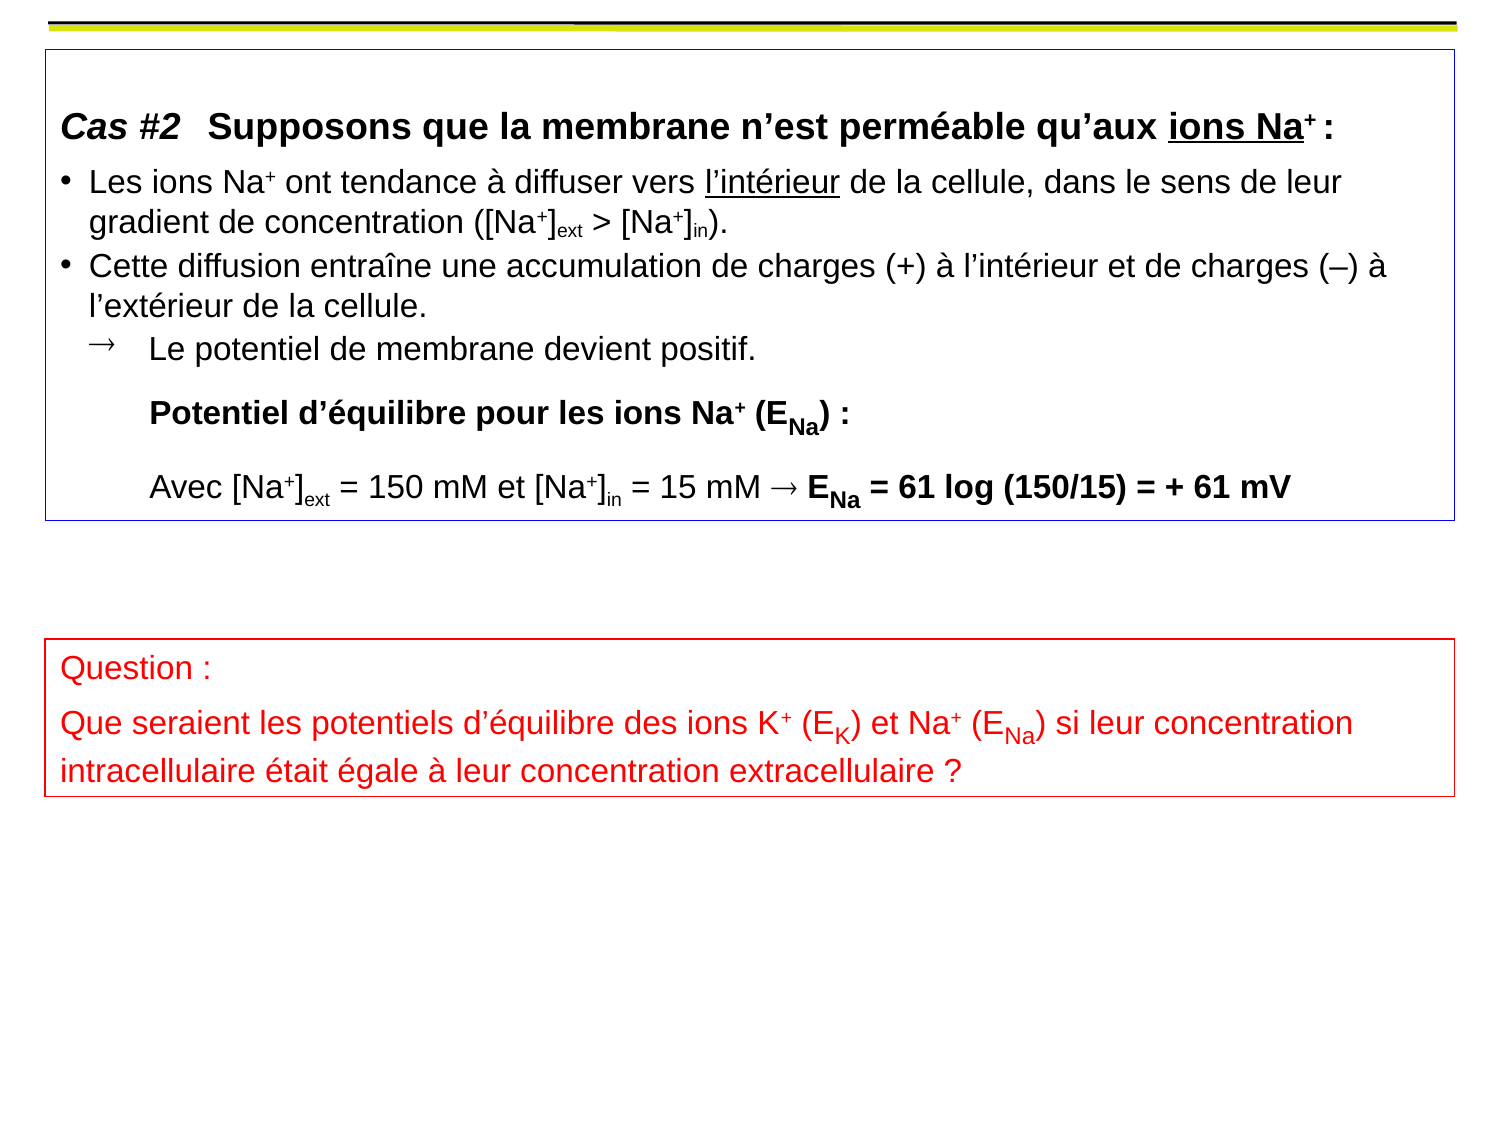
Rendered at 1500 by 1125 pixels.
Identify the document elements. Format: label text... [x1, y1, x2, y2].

text_box Cas #2 Supposons que la membrane n’est perméable qu’aux ions Na+ : Les ions Na+ ont tendance à diffuser vers l’intérieur de la cellule, dans le sens de leur gradient de concentration ([Na+]ext > [Na+]in). Cette diffusion entraîne une accumulation de charges (+) à l’intérieur et de charges (–) à l’extérieur de la cellule. Le potentiel de membrane devient positif. Potentiel d’équilibre pour les ions Na+ (ENa) : Avec [Na+]ext = 150 mM et [Na+]in = 15 mM  ENa = 61 log (150/15) = + 61 mV [45, 49, 1455, 521]
text_box Question : Que seraient les potentiels d’équilibre des ions K+ (EK) et Na+ (ENa) si leur concentration intracellulaire était égale à leur concentration extracellulaire ? [45, 638, 1455, 797]
